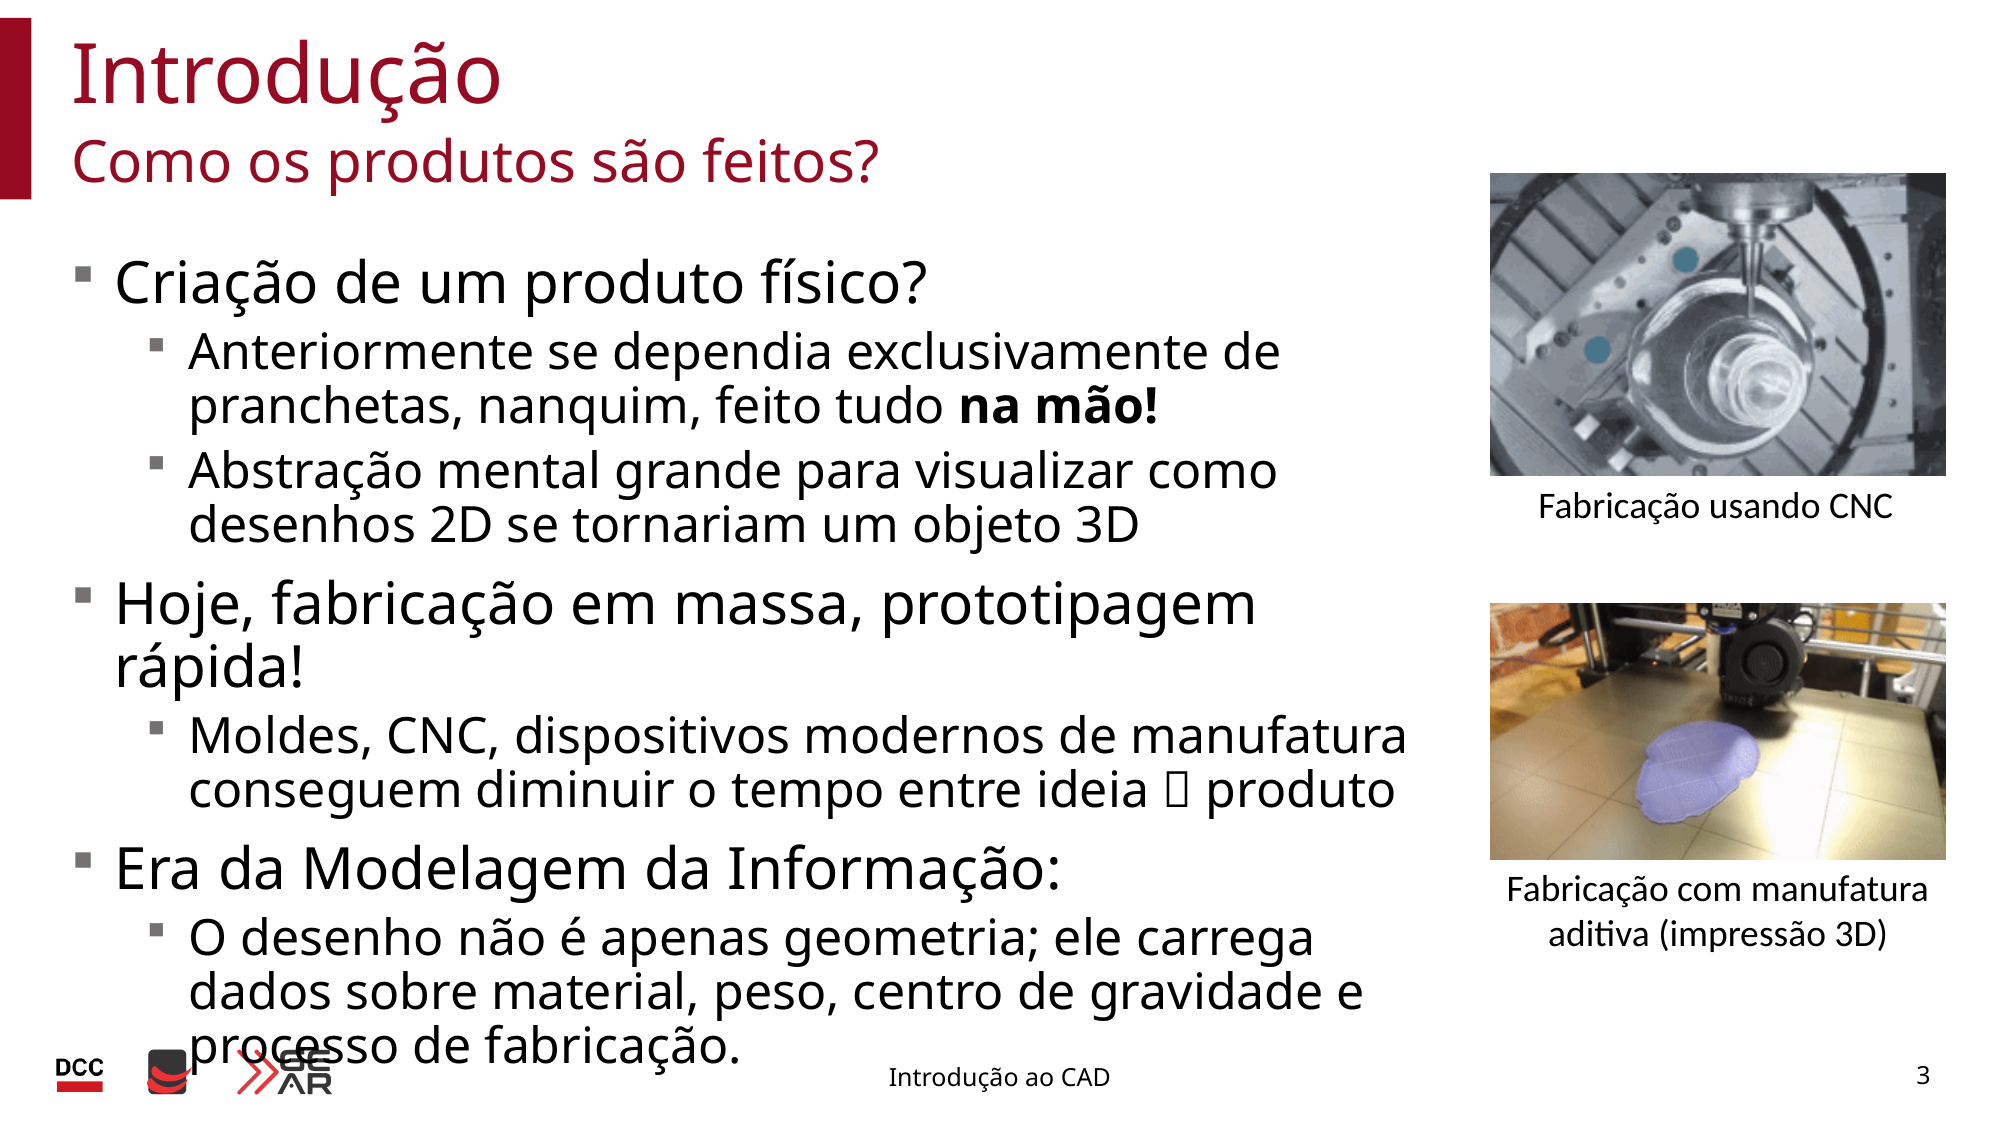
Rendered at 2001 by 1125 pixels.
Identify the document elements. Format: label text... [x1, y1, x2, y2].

picture [1490, 173, 1946, 476]
subtitle Como os produtos são feitos? [56, 130, 1947, 200]
picture [147, 1049, 193, 1095]
list Criação de um produto físico? Anteriormente se dependia exclusivamente de pranchetas, nanquim, feito tudo na mão! Abstração mental grande para visualizar como desenhos 2D se tornariam um objeto 3D Hoje, fabricação em massa, prototipagem rápida! Moldes, CNC, dispositivos modernos de manufatura conseguem diminuir o tempo entre ideia  produto Era da Modelagem da Informação: O desenho não é apenas geometria; ele carrega dados sobre material, peso, centro de gravidade e processo de fabricação. [56, 245, 1478, 1014]
footer Introdução ao CAD [409, 1052, 1591, 1106]
title Introdução [56, 23, 1947, 130]
slide_number 3 [1782, 1052, 1946, 1106]
picture [1490, 603, 1946, 860]
picture [234, 1049, 334, 1095]
picture [56, 1052, 107, 1092]
text_box Fabricação com manufatura aditiva (impressão 3D) [1490, 860, 1946, 962]
text_box Fabricação usando CNC [1488, 473, 1944, 534]
